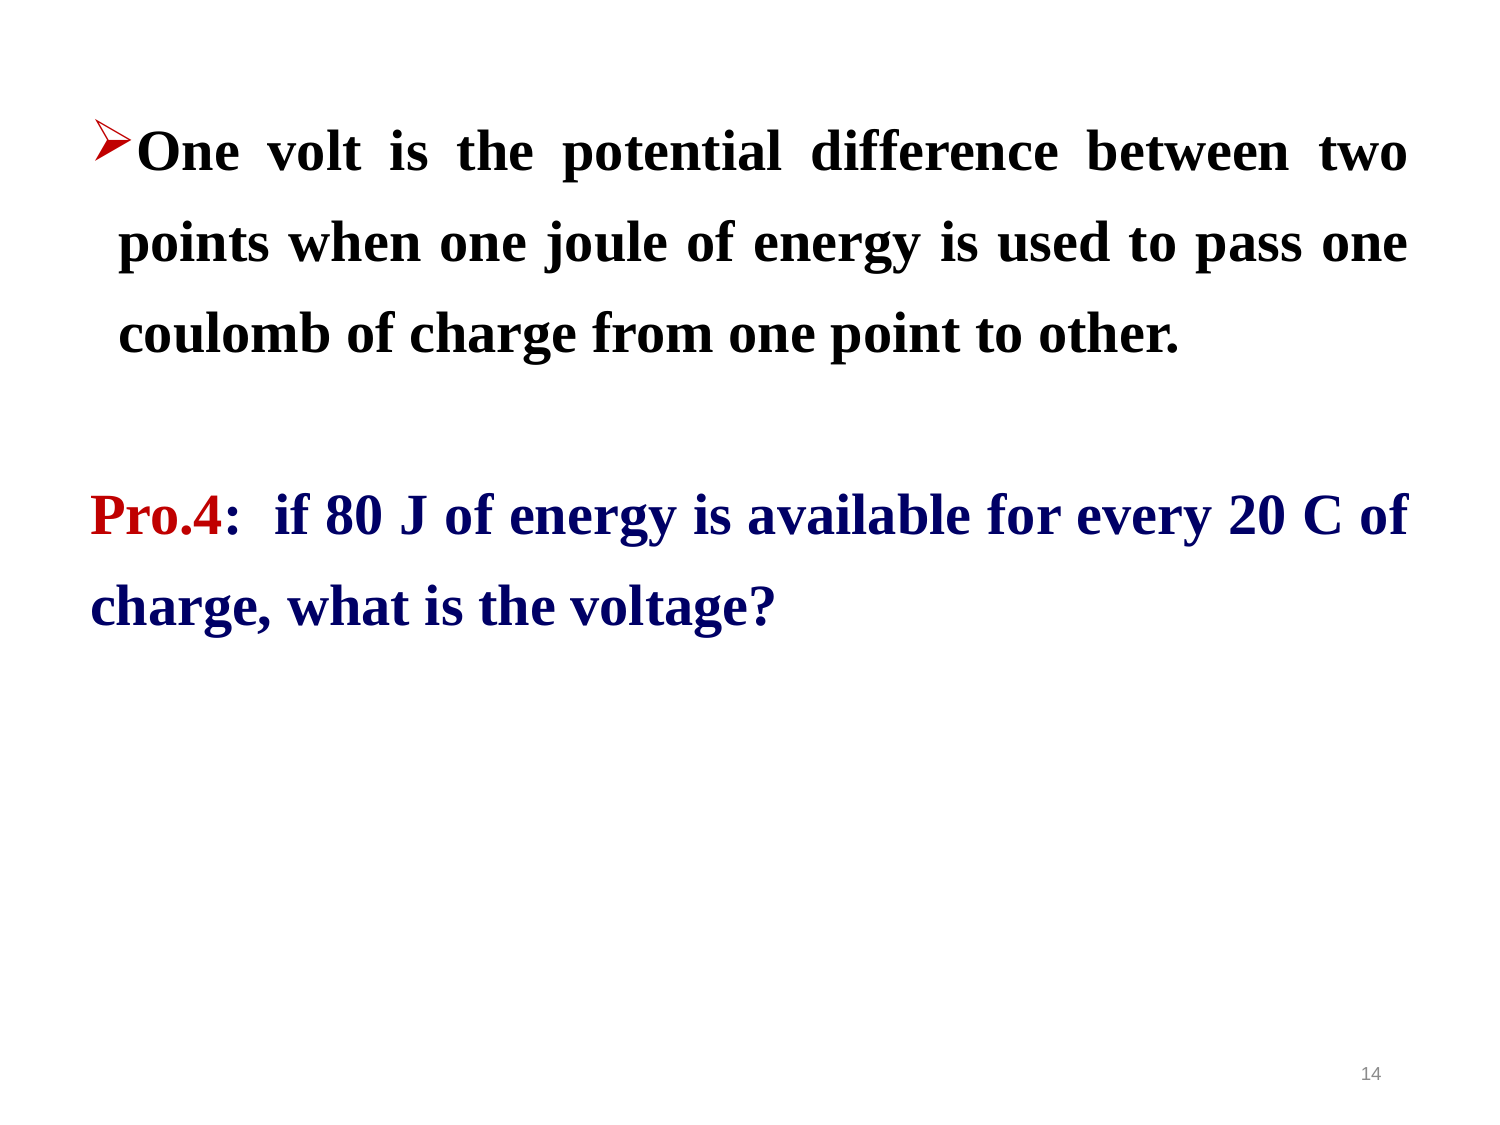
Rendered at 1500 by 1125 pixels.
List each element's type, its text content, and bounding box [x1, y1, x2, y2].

list One volt is the potential difference between two points when one joule of energy is used to pass one coulomb of charge from one point to other. Pro.4: if 80 J of energy is available for every 20 C of charge, what is the voltage? [75, 83, 1425, 909]
slide_number 14 [1059, 1042, 1397, 1103]
